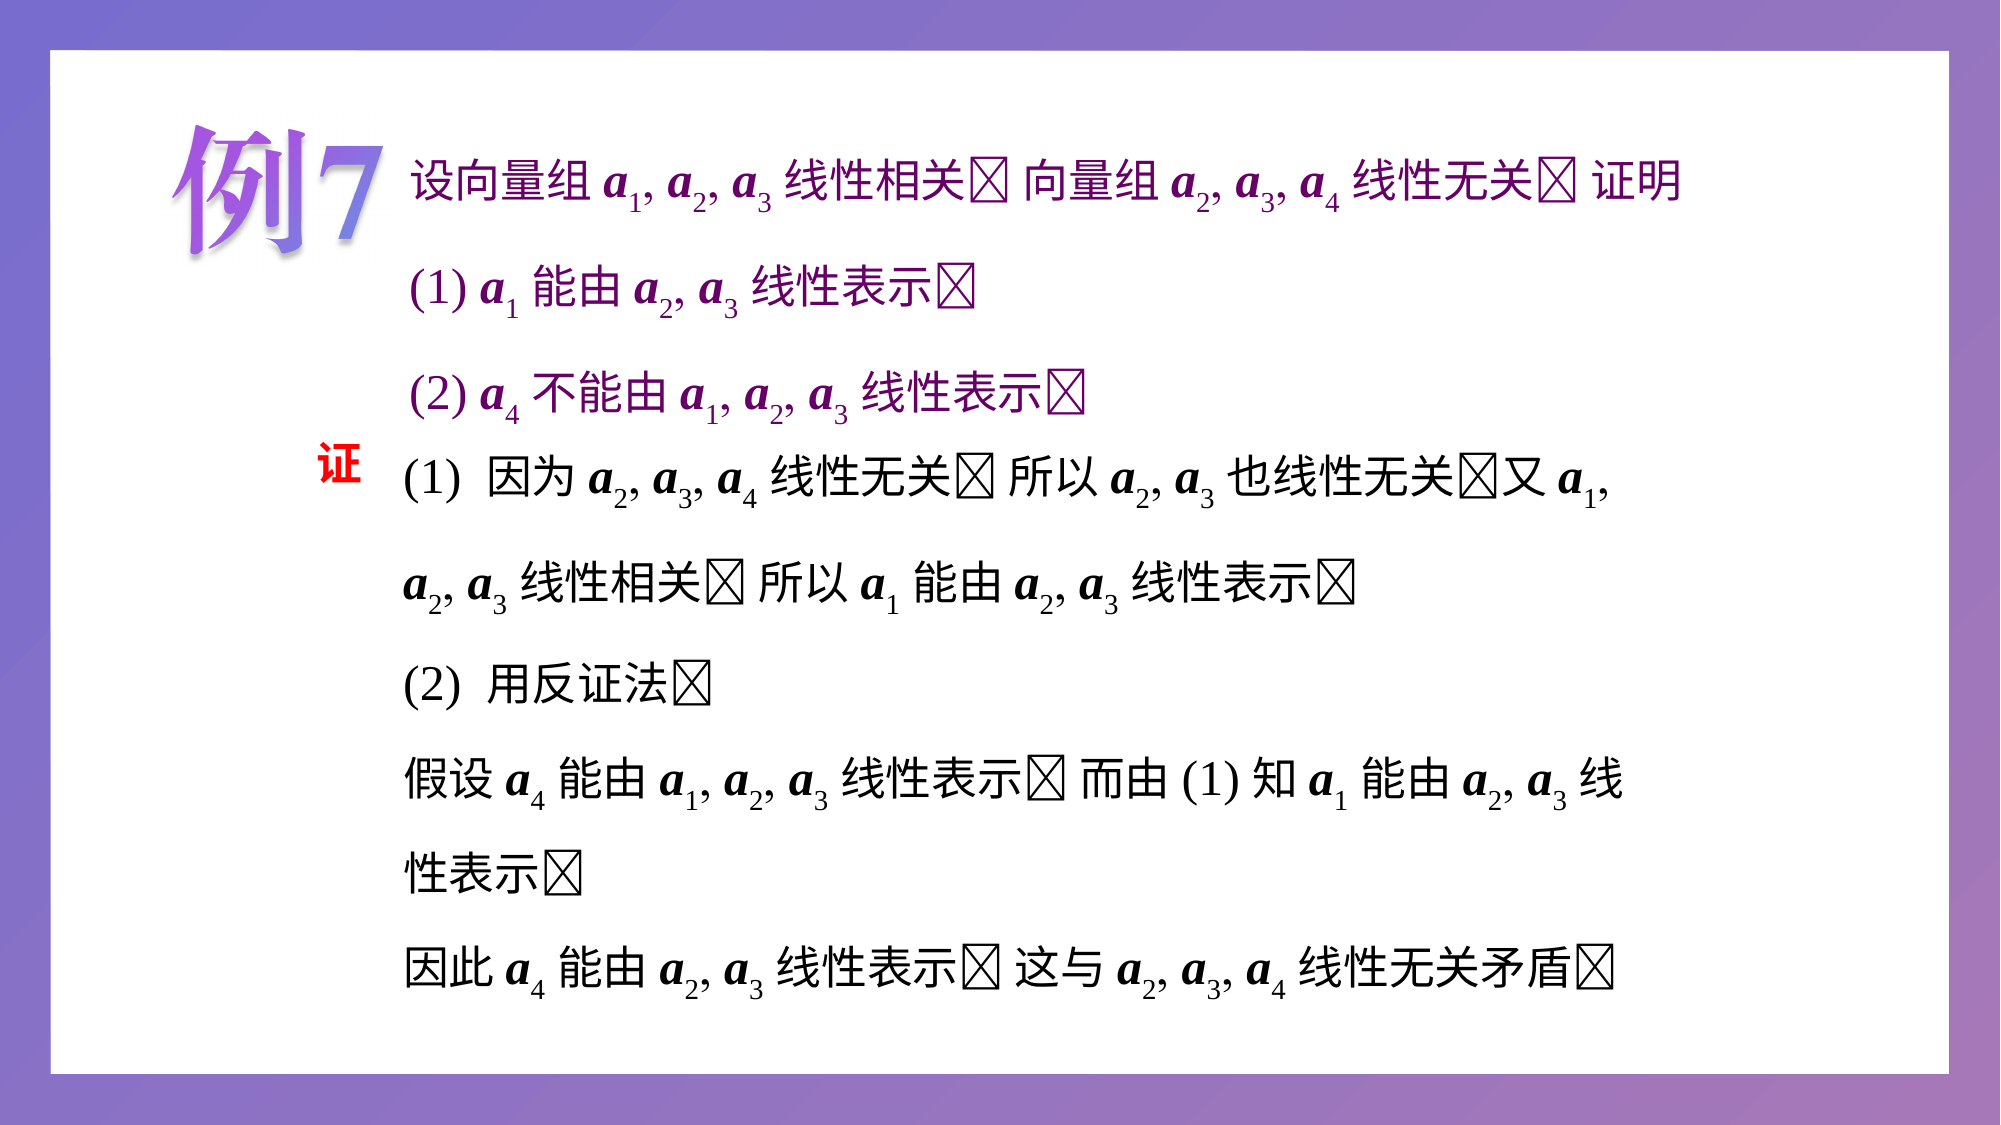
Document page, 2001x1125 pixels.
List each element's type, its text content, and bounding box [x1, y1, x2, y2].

picture [157, 112, 397, 271]
text_box (1) 因为a2 a3 a4线性无关 所以a2 a3也线性无关又a1 a2 a3线性相关 所以a1能由a2 a3线性表示 (2) 用反证法 假设a4能由a1 a2 a3线性表示 而由(1)知a1能由a2 a3线性表示 因此a4能由a2 a3线性表示 这与a2 a3 a4线性无关矛盾 [403, 408, 1658, 1006]
text_box [0, 0, 2000, 1125]
text_box 证 [316, 434, 363, 490]
text_box 设向量组a1 a2 a3线性相关 向量组a2 a3 a4线性无关 证明 (1) a1能由a2 a3线性表示 (2) a4不能由a1 a2 a3线性表示 [394, 104, 1758, 438]
